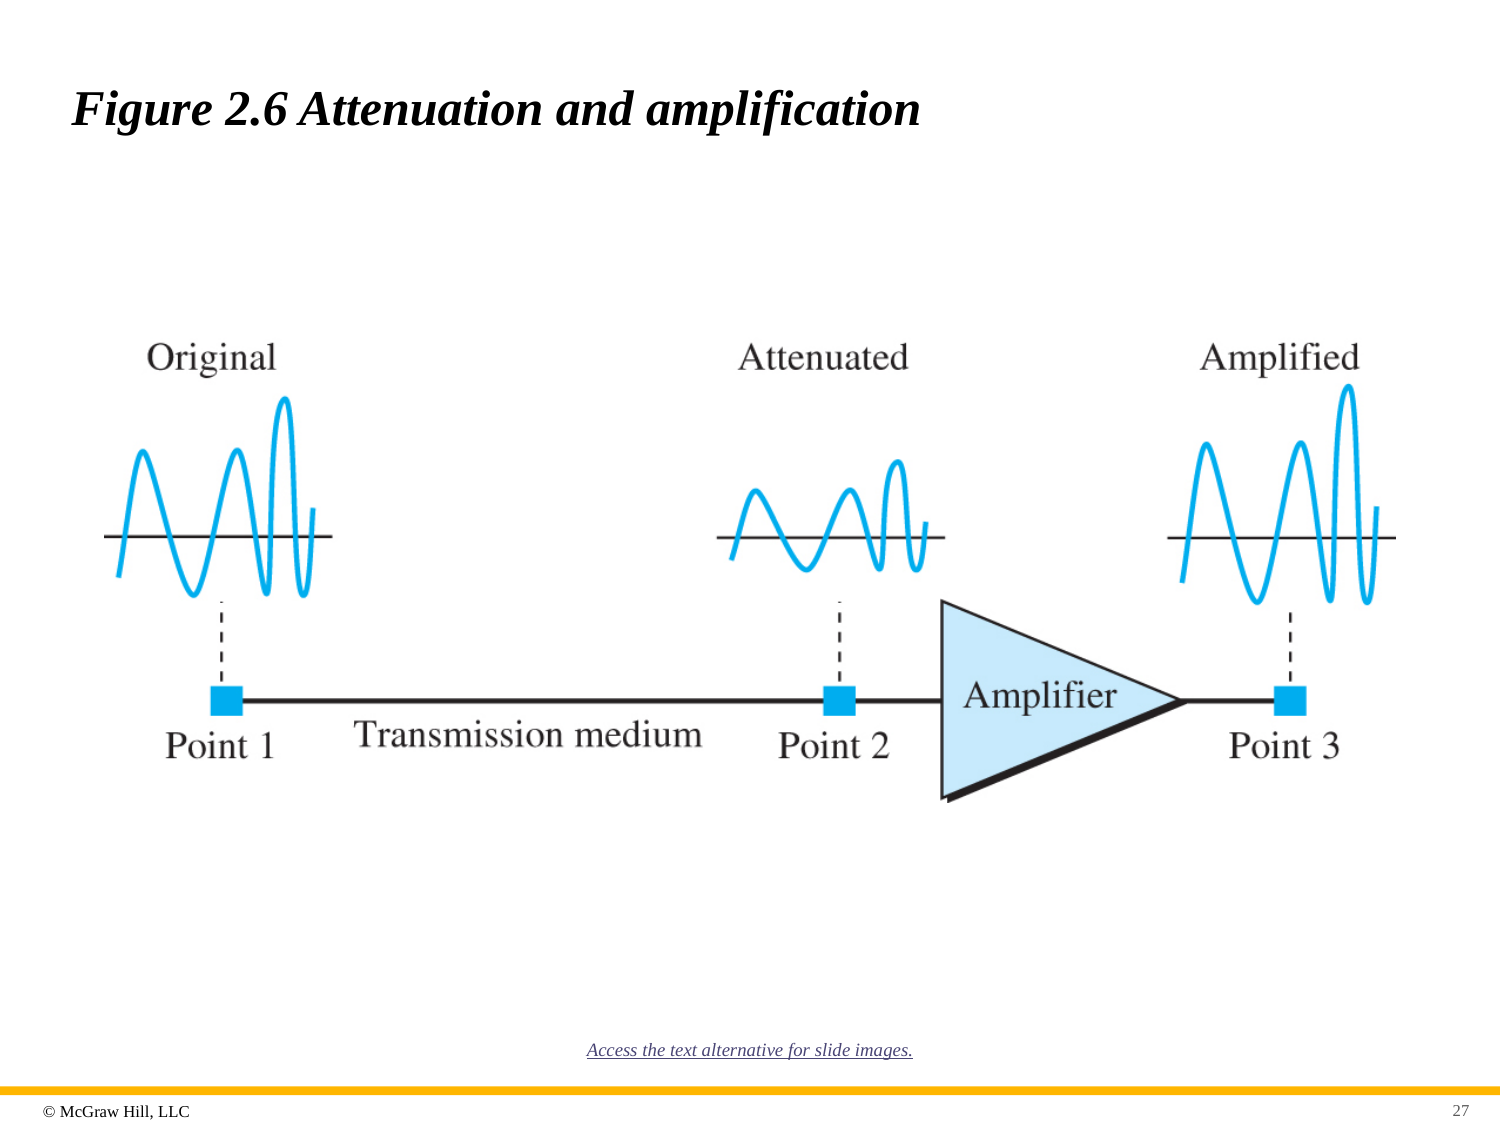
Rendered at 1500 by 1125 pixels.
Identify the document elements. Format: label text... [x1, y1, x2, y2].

list Access the text alternative for slide images. [525, 1033, 975, 1066]
picture [104, 337, 1396, 803]
slide_number 27 [1418, 1096, 1477, 1123]
title Figure 2.6 Attenuation and amplification [56, 50, 1444, 162]
